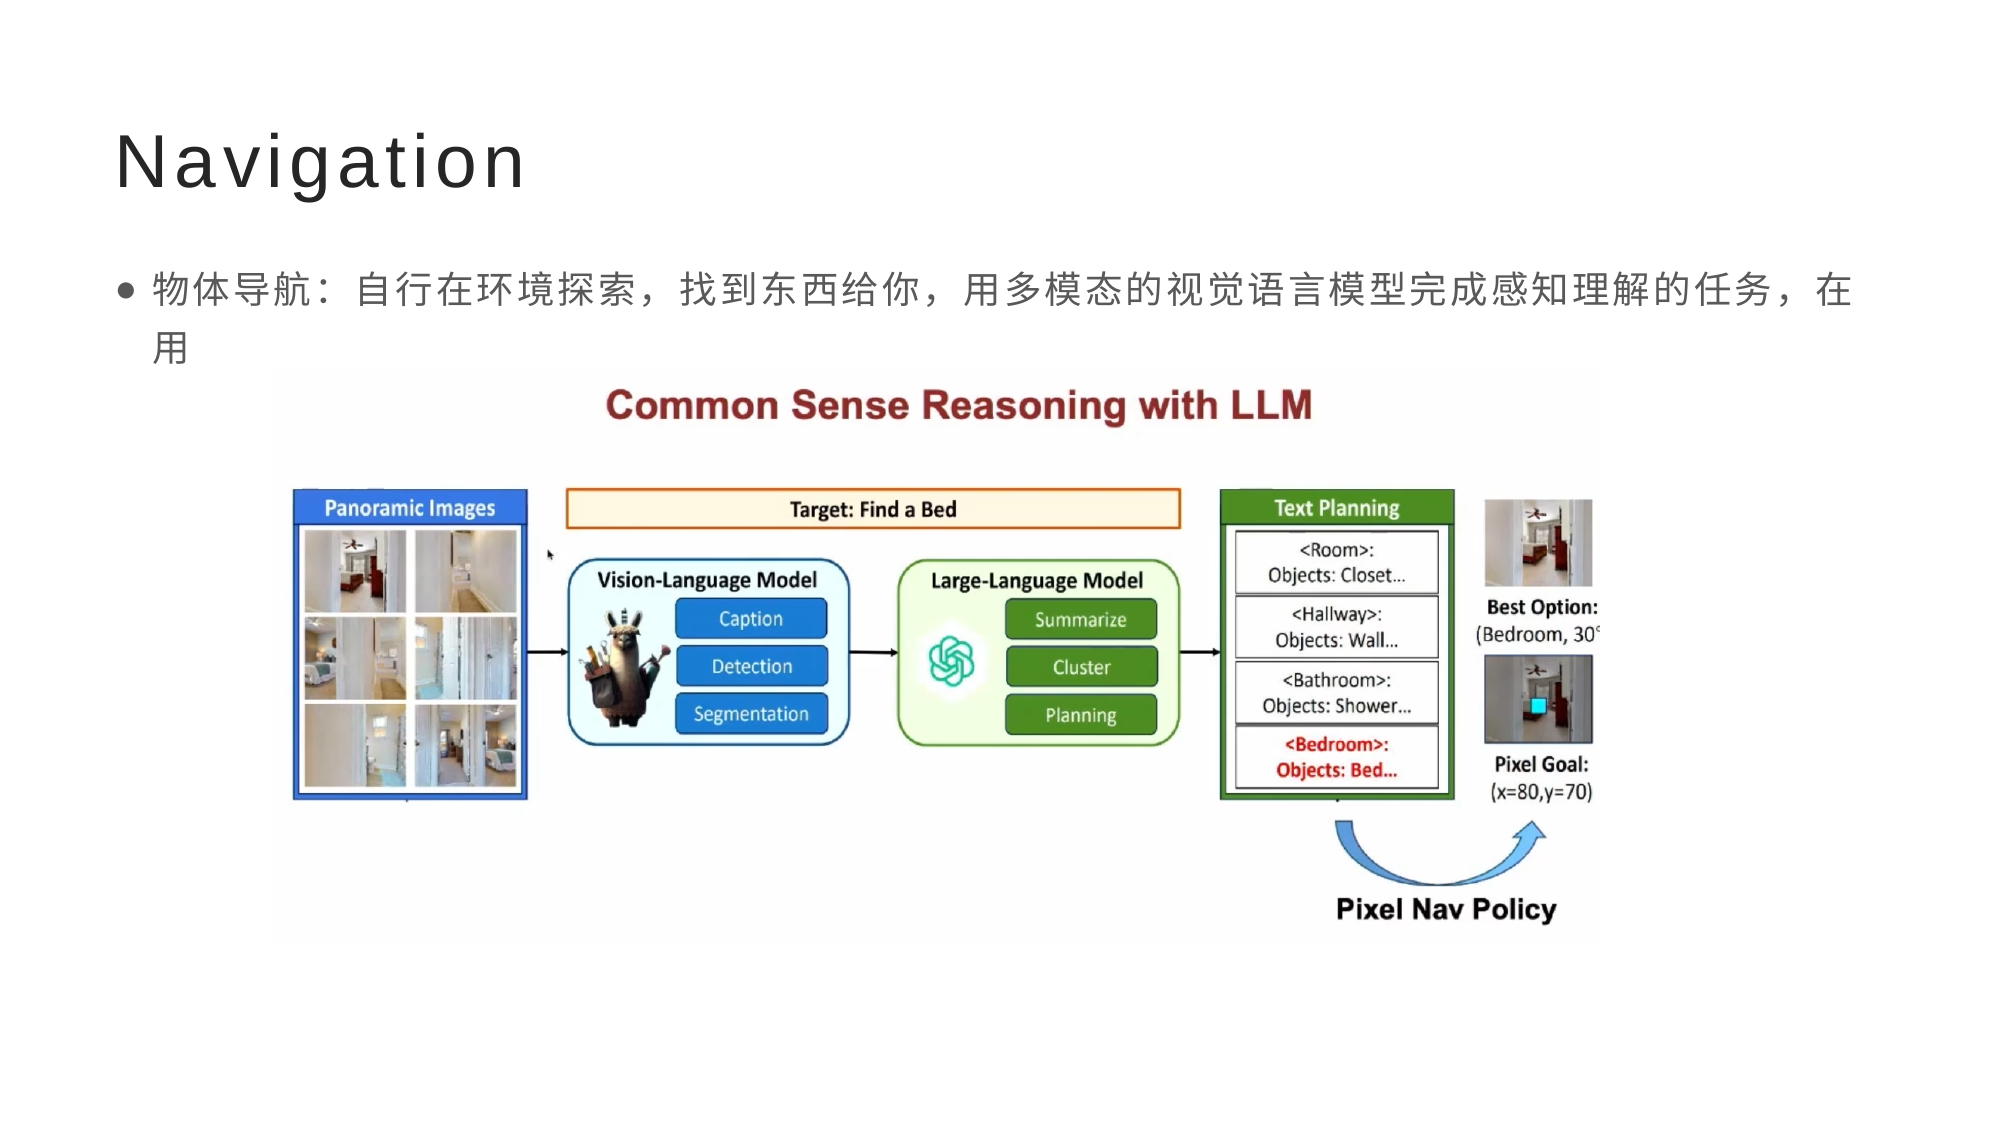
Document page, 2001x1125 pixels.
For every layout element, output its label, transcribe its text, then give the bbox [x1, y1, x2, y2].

picture [271, 367, 1600, 945]
title Navigation [99, 99, 1900, 216]
list 物体导航：自行在环境探索，找到东西给你，用多模态的视觉语言模型完成感知理解的任务，在用 [99, 244, 1900, 1026]
